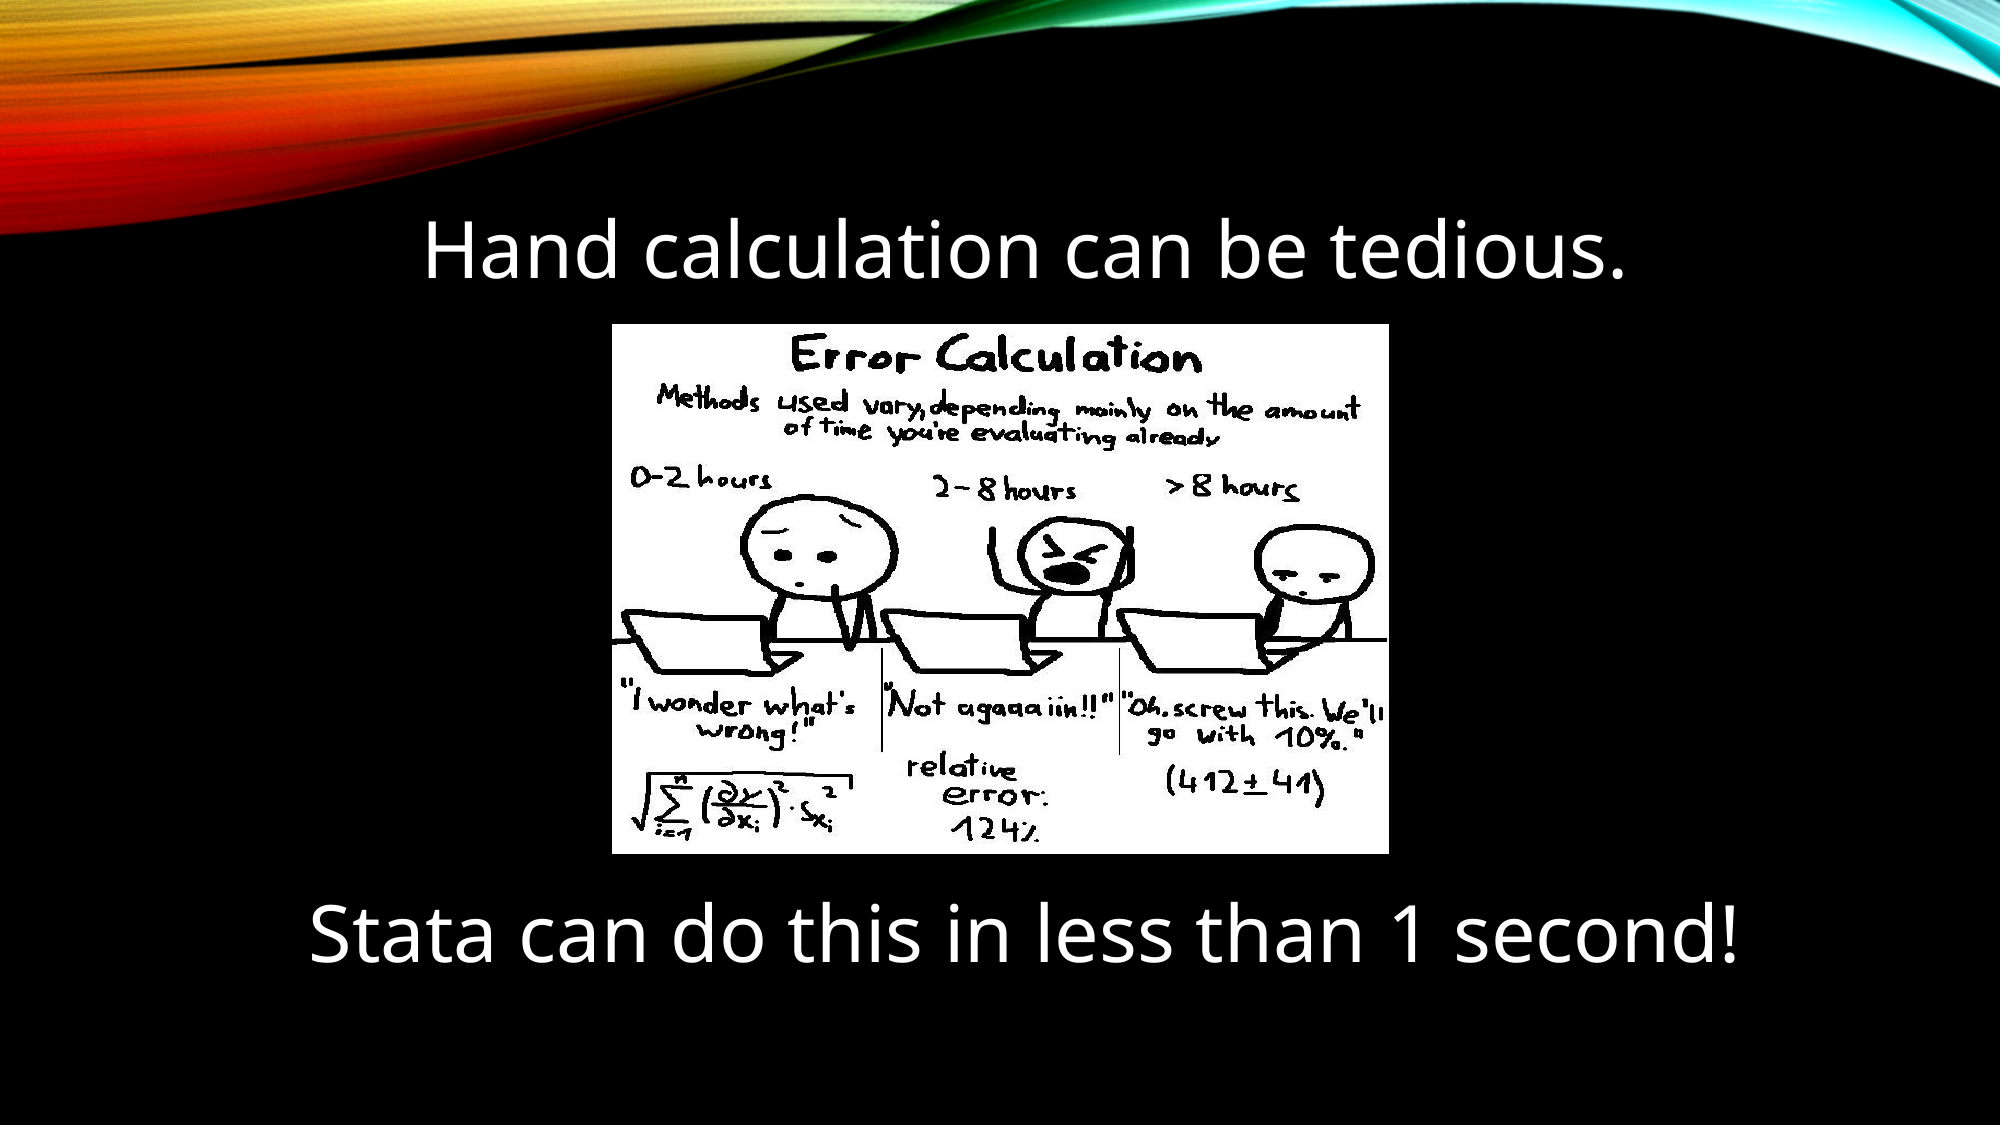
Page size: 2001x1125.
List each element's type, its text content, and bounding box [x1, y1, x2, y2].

title Hand calculation can be tedious. Stata can do this in less than 1 second! [162, 125, 1888, 988]
picture [0, 0, 2000, 237]
picture [612, 324, 1389, 855]
